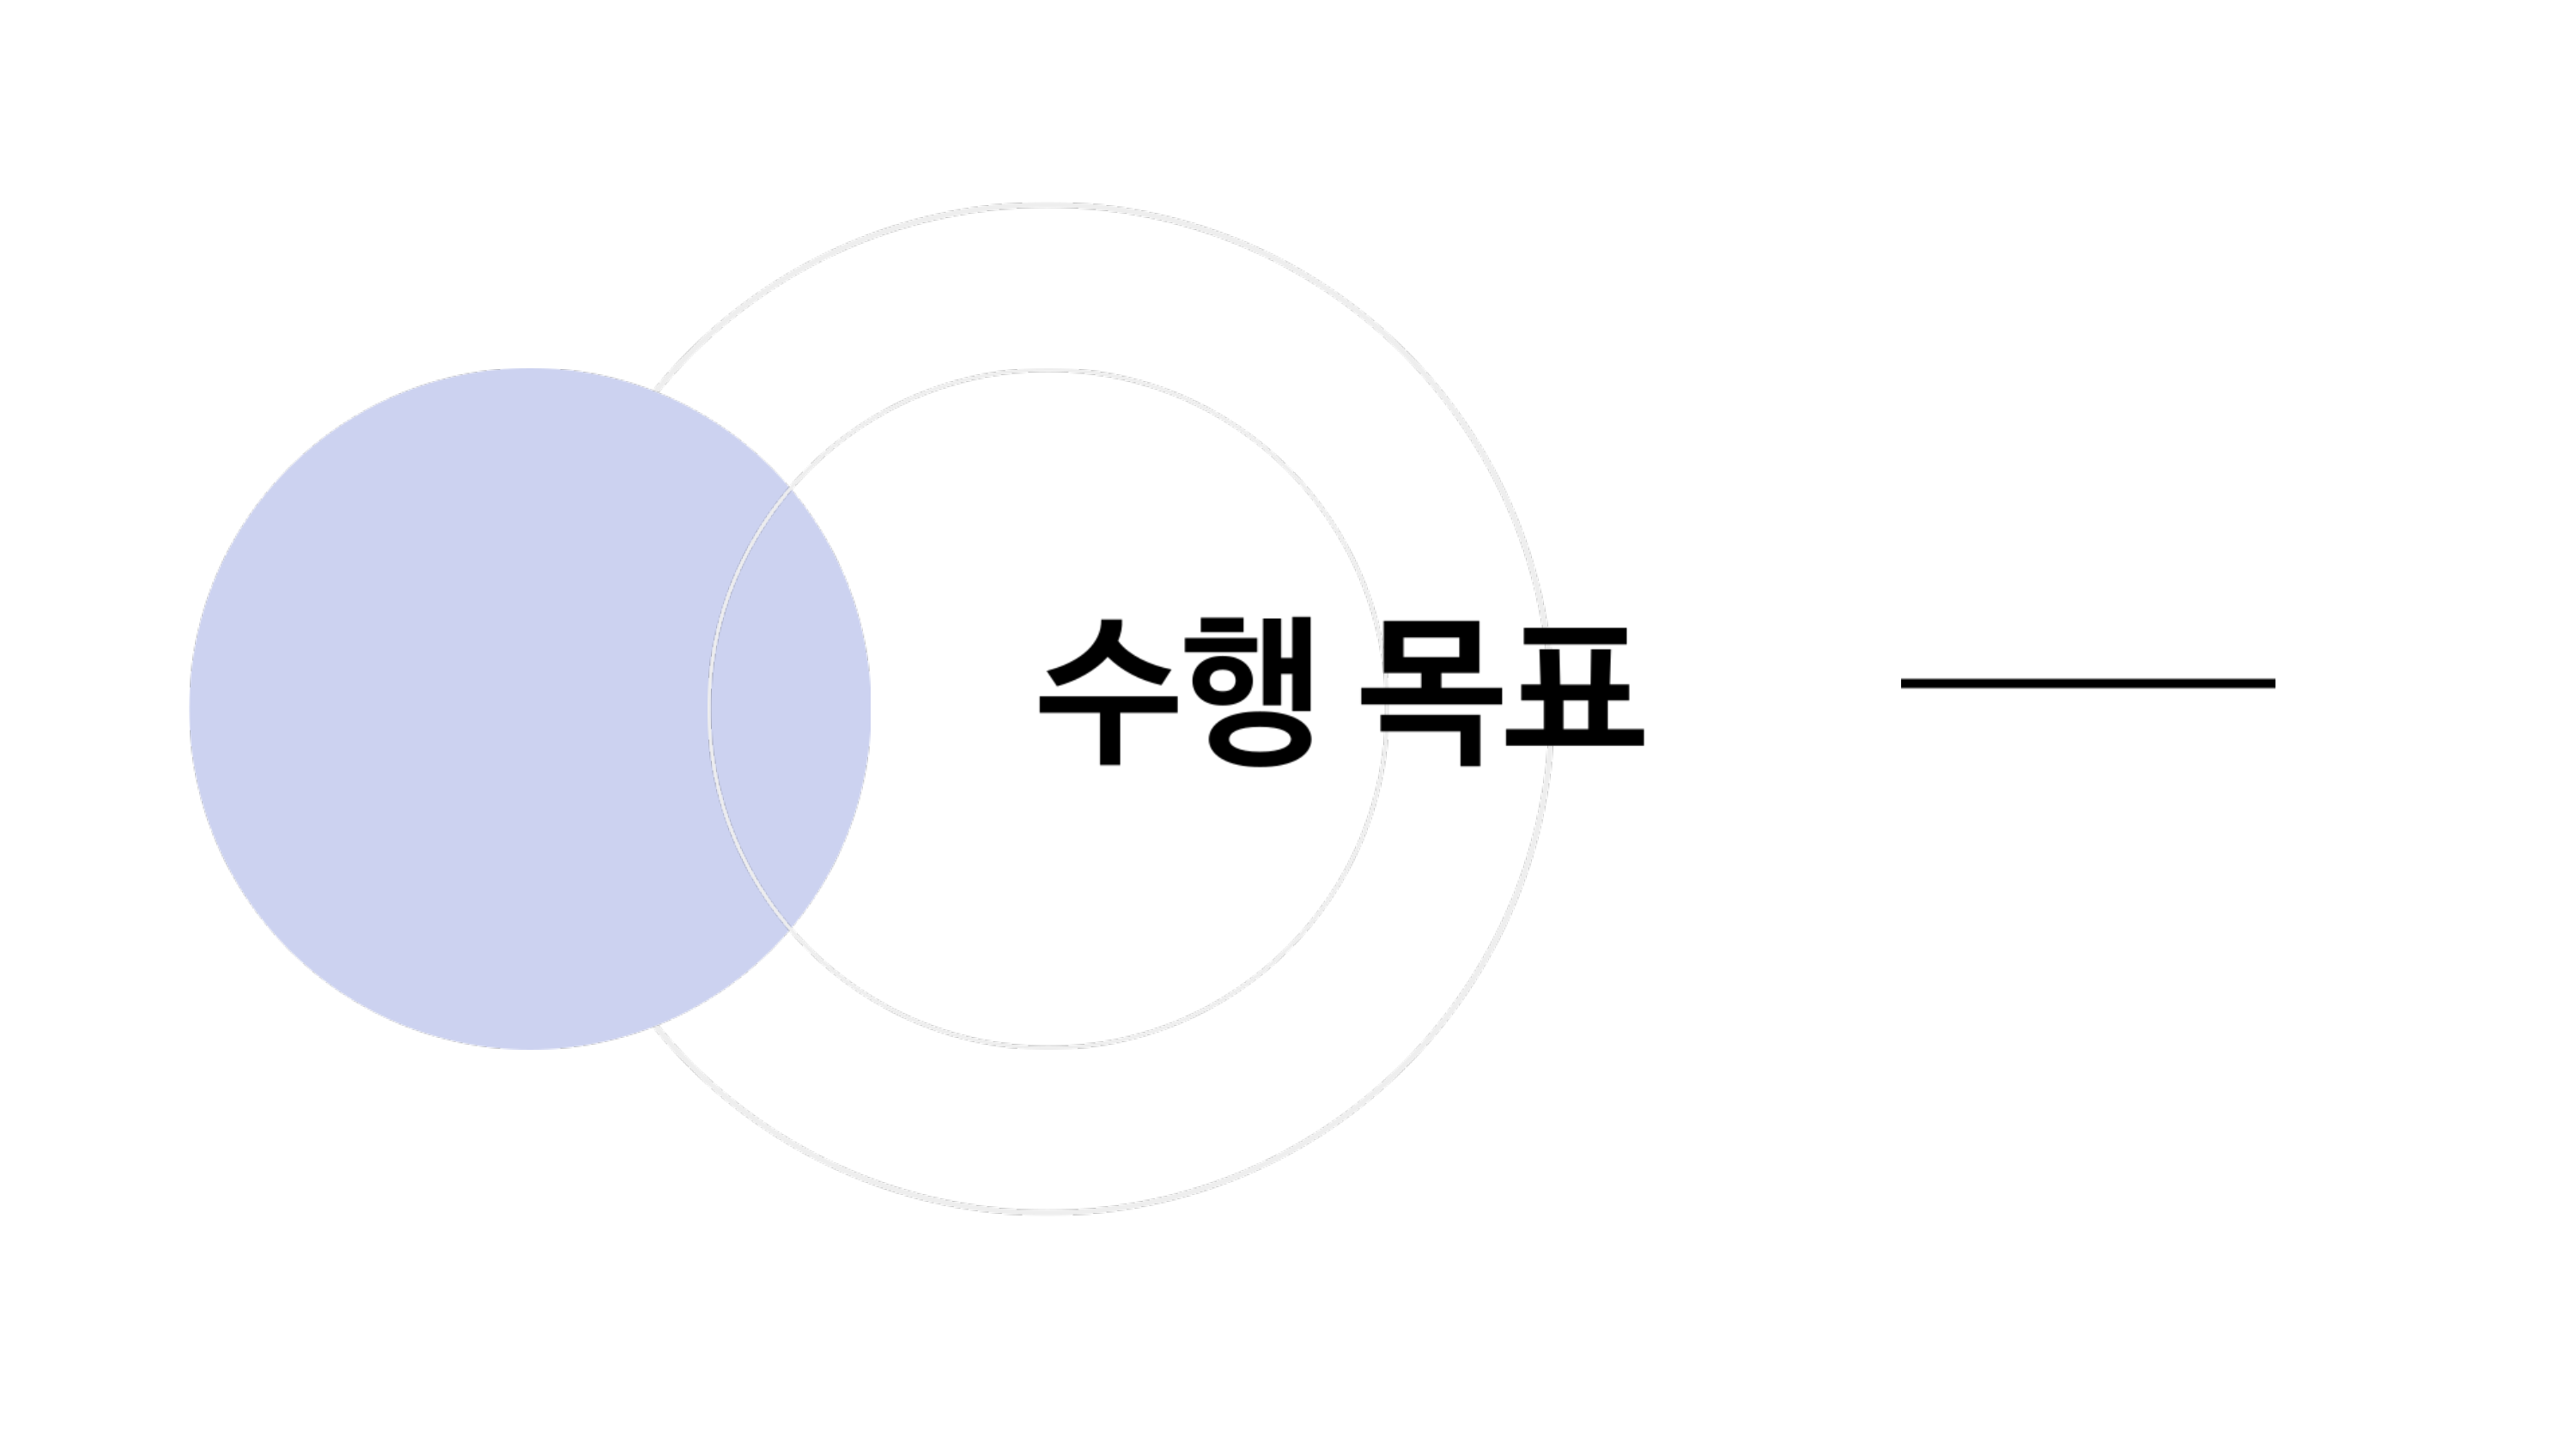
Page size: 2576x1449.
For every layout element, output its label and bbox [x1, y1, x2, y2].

text_box [540, 859, 1556, 1217]
text_box [540, 202, 1556, 534]
picture [1013, 536, 1722, 853]
text_box [1901, 664, 2275, 702]
text_box [708, 368, 1389, 1050]
text_box [188, 368, 706, 1050]
